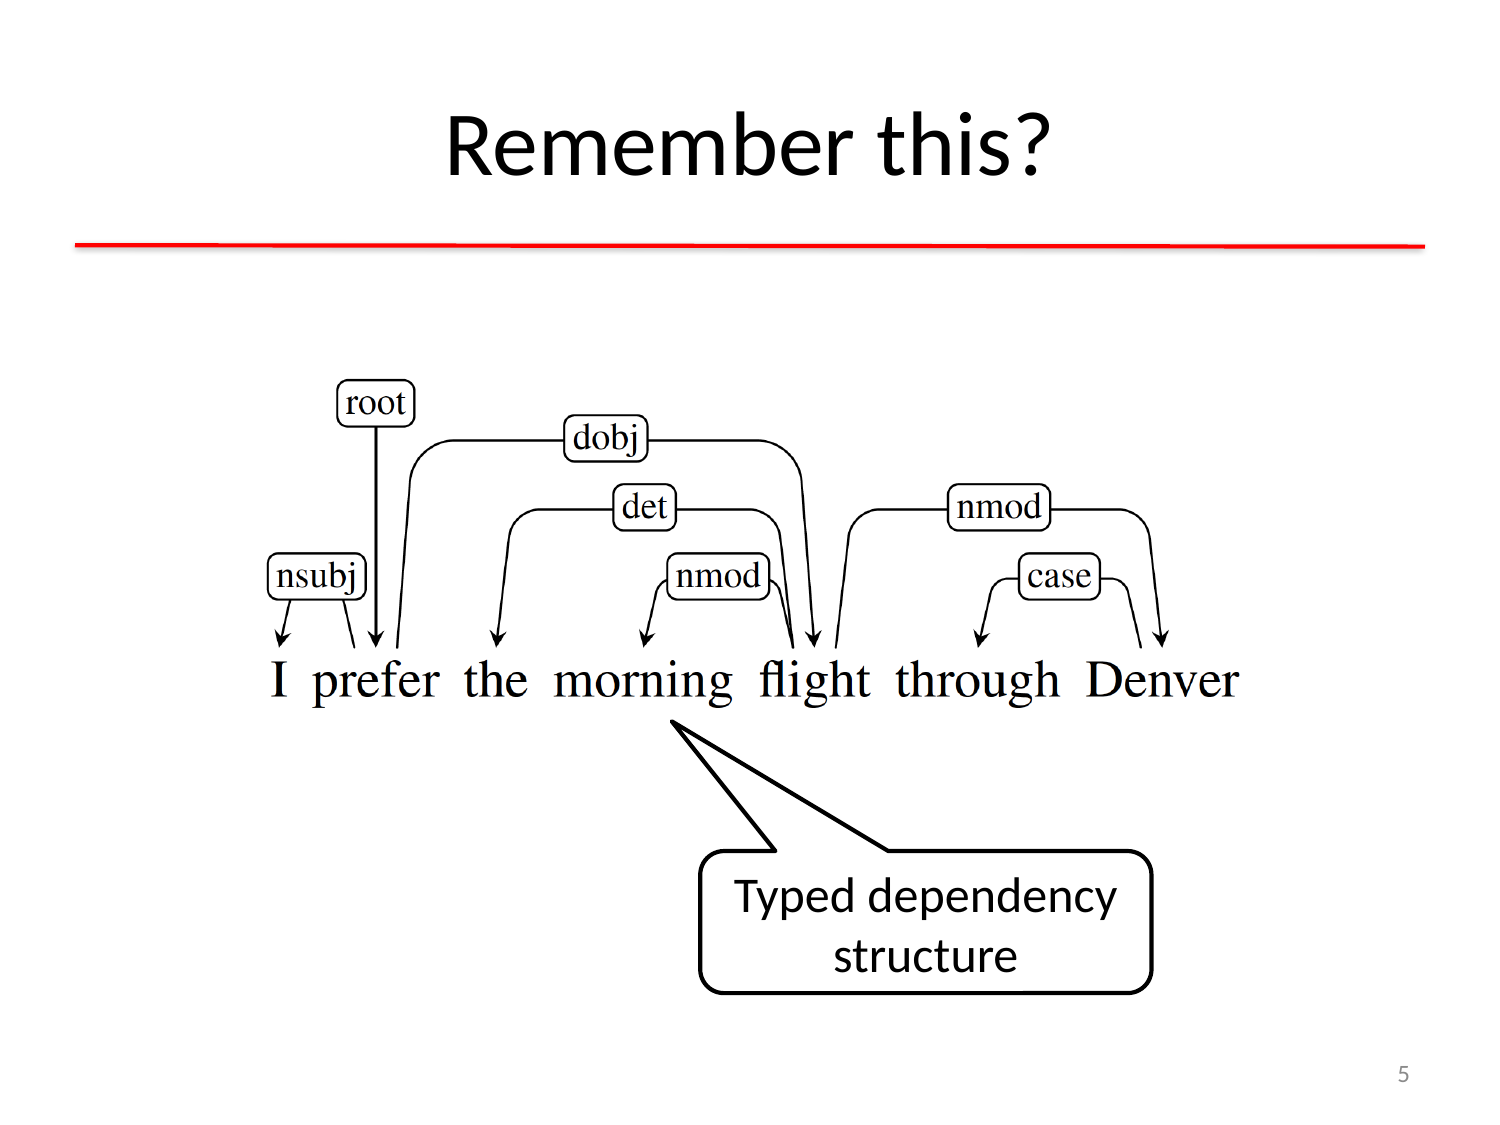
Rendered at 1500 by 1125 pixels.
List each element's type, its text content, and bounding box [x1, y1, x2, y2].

title Remember this? [75, 45, 1425, 233]
slide_number 5 [1074, 1042, 1425, 1103]
picture [253, 368, 1247, 715]
text_box Typed dependency structure [671, 724, 1154, 996]
